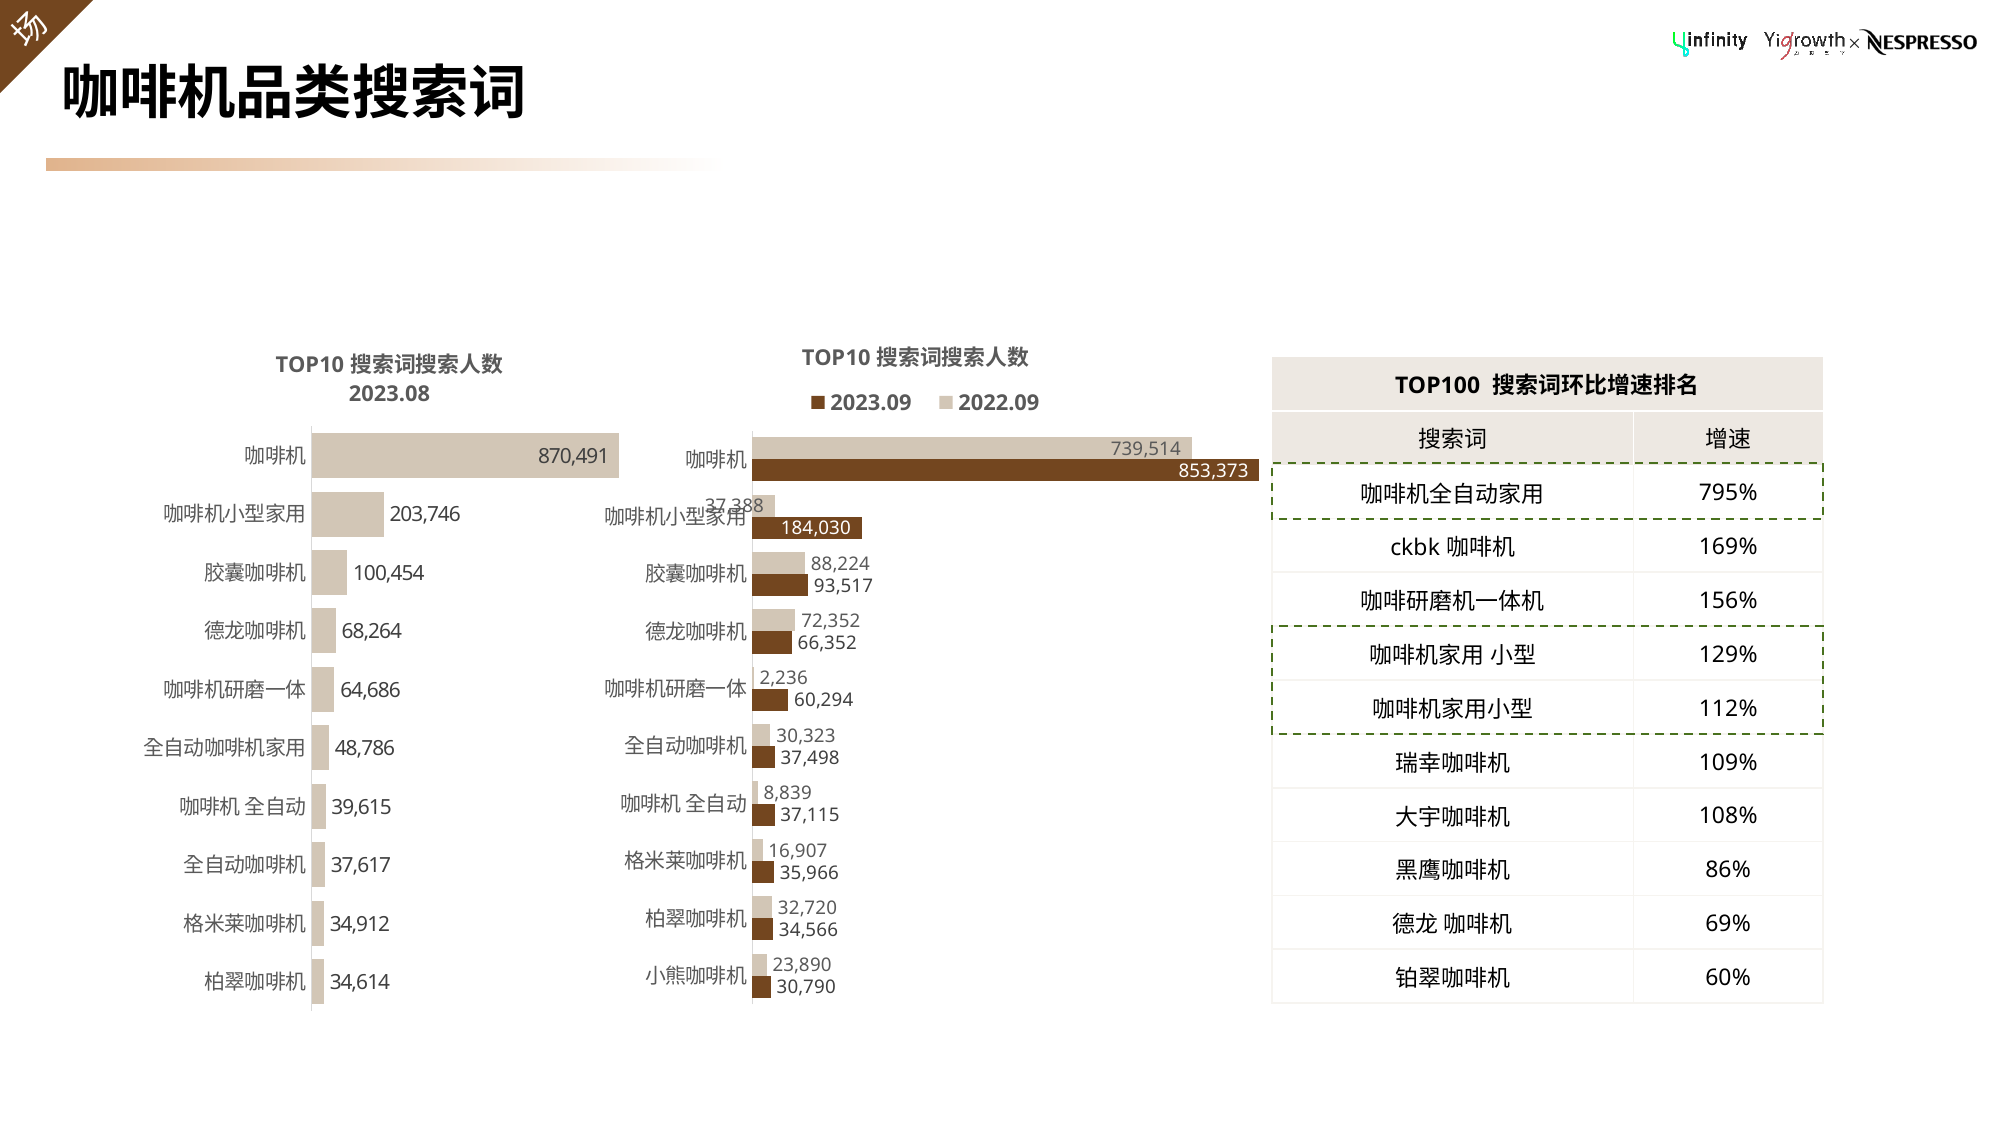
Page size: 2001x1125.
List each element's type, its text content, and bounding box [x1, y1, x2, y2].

chart [114, 305, 1304, 1035]
table_cell 咖啡研磨机一体机 [1304, 573, 1633, 625]
table_cell 60% [1634, 950, 1822, 1002]
text_box [1304, 625, 1824, 735]
table_cell 86% [1634, 842, 1822, 895]
picture [1664, 24, 2000, 62]
title 咖啡机品类搜索词 [46, 36, 1594, 153]
table_cell 156% [1634, 573, 1822, 625]
table_cell 169% [1634, 520, 1822, 571]
table_cell 69% [1634, 896, 1822, 948]
table_cell 瑞幸咖啡机 [1304, 735, 1633, 787]
table_cell 黑鹰咖啡机 [1304, 842, 1633, 895]
table_cell 108% [1634, 789, 1822, 841]
table_cell 109% [1634, 735, 1822, 787]
table_cell 铂翠咖啡机 [1304, 950, 1633, 1002]
table_cell ckbk咖啡机 [1304, 520, 1633, 571]
table_cell 增速 [1634, 412, 1823, 463]
table_cell 搜索词 [1304, 412, 1633, 463]
table_cell 德龙 咖啡机 [1304, 896, 1633, 948]
text_box [1304, 462, 1824, 520]
table_header TOP100 搜索词环比增速排名 [1304, 357, 1823, 410]
table_cell 大宇咖啡机 [1304, 789, 1633, 841]
